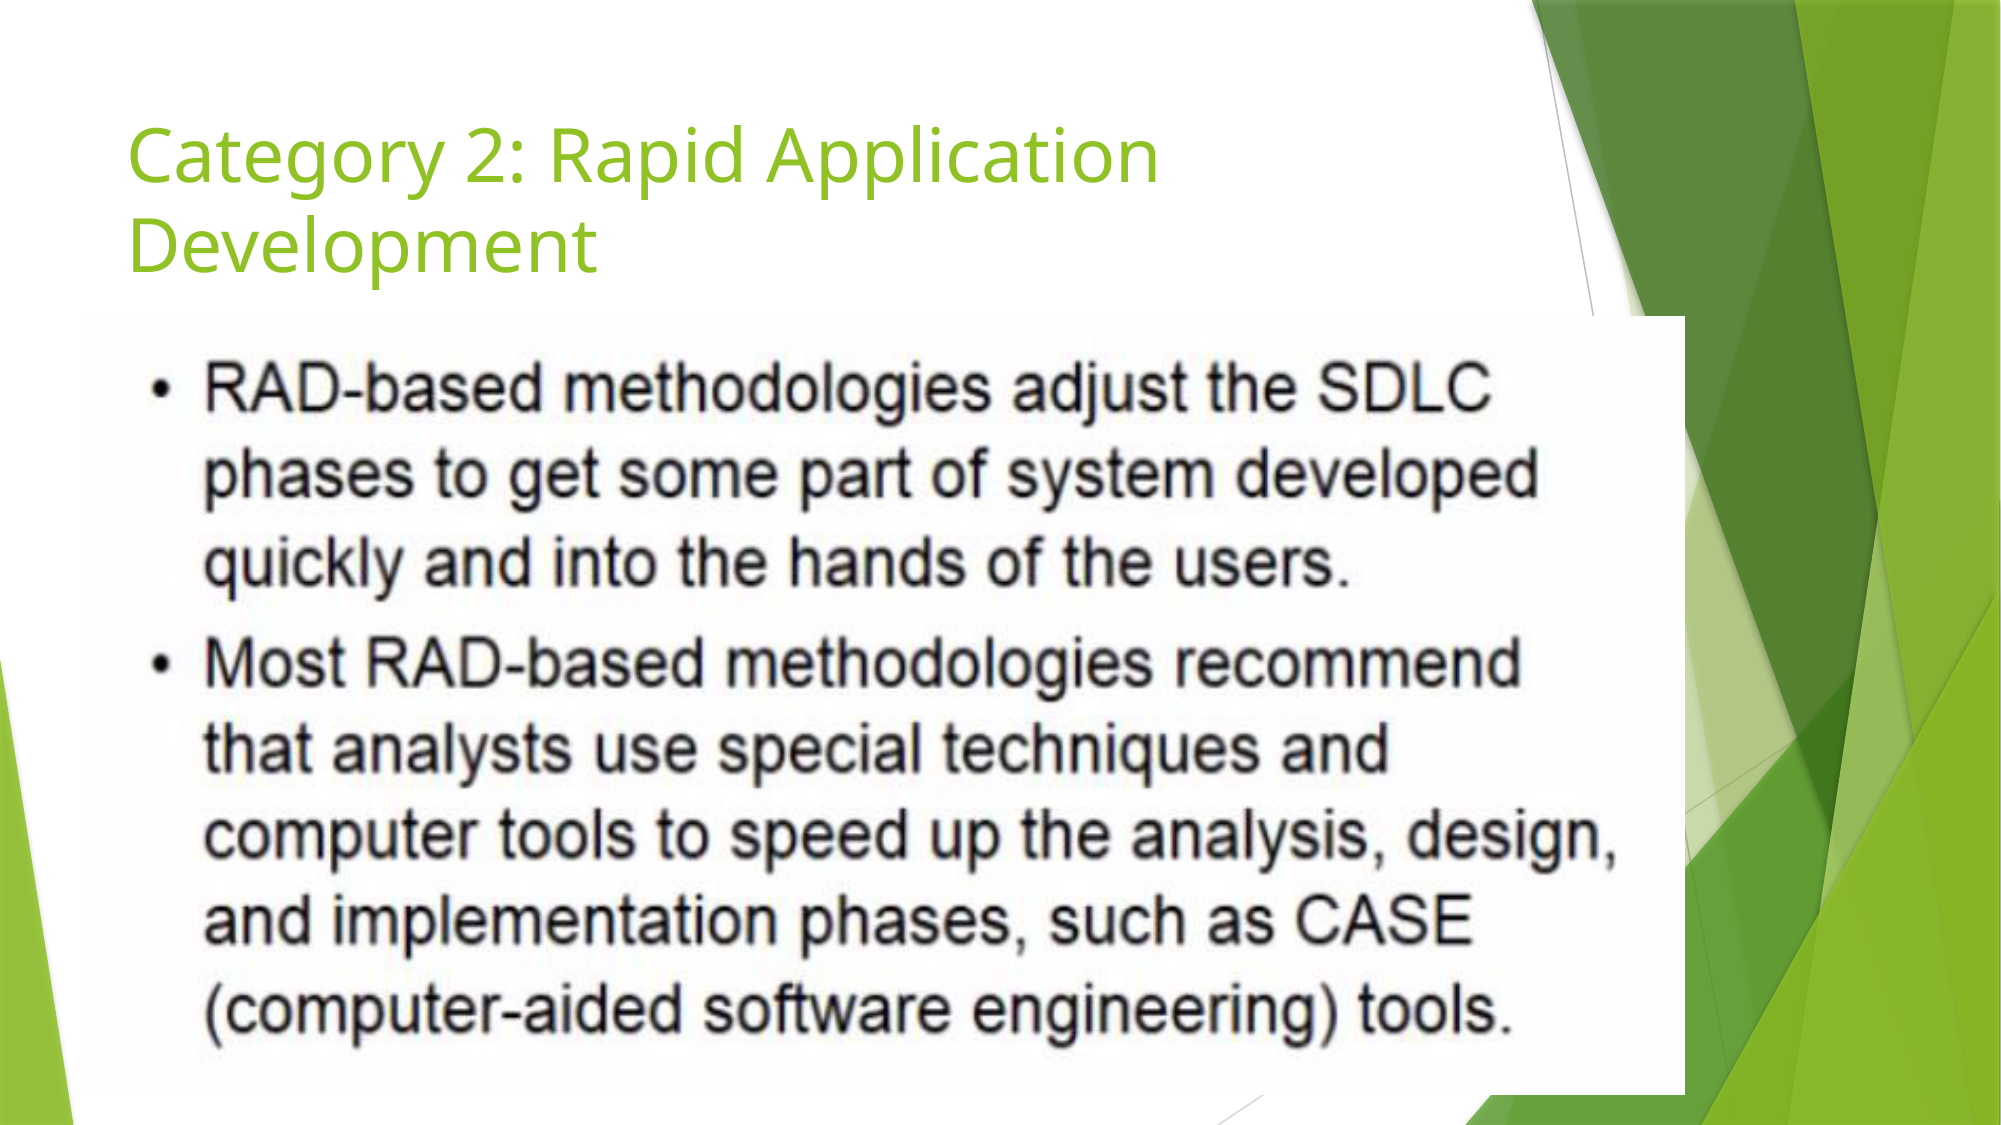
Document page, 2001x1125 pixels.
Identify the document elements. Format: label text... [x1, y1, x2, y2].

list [79, 316, 1686, 1096]
title Category 2: Rapid Application Development [111, 99, 1522, 313]
